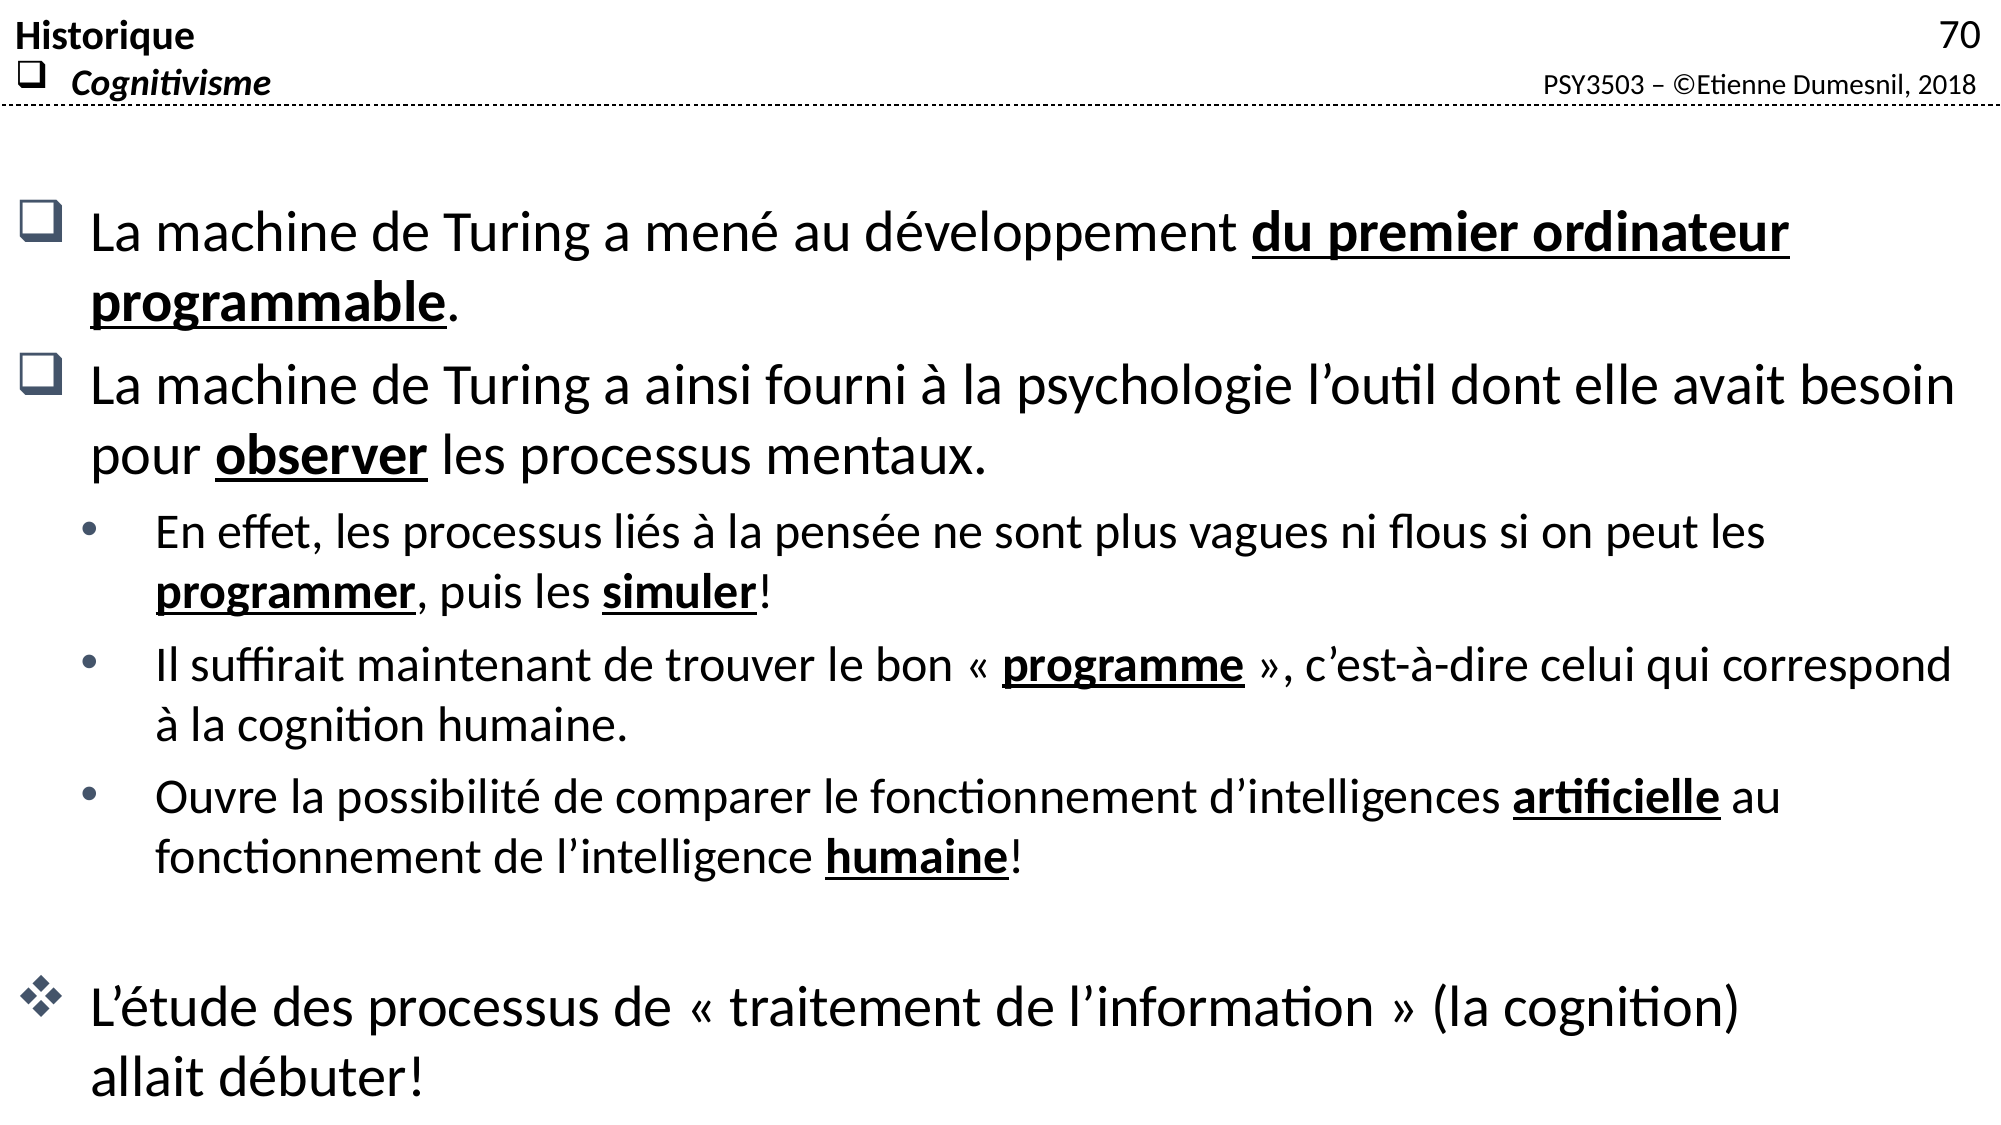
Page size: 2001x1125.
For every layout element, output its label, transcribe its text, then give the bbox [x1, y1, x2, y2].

text_box La machine de Turing a mené au développement du premier ordinateur programmable. La machine de Turing a ainsi fourni à la psychologie l’outil dont elle avait besoin pour observer les processus mentaux. En effet, les processus liés à la pensée ne sont plus vagues ni flous si on peut les programmer, puis les simuler! Il suffirait maintenant de trouver le bon « programme », c’est-à-dire celui qui correspond à la cognition humaine. Ouvre la possibilité de comparer le fonctionnement d’intelligences artificielle au fonctionnement de l’intelligence humaine! L’étude des processus de « traitement de l’information » (la cognition) allait débuter! [0, 186, 2000, 1125]
text_box Historique Cognitivisme [0, 0, 1530, 105]
